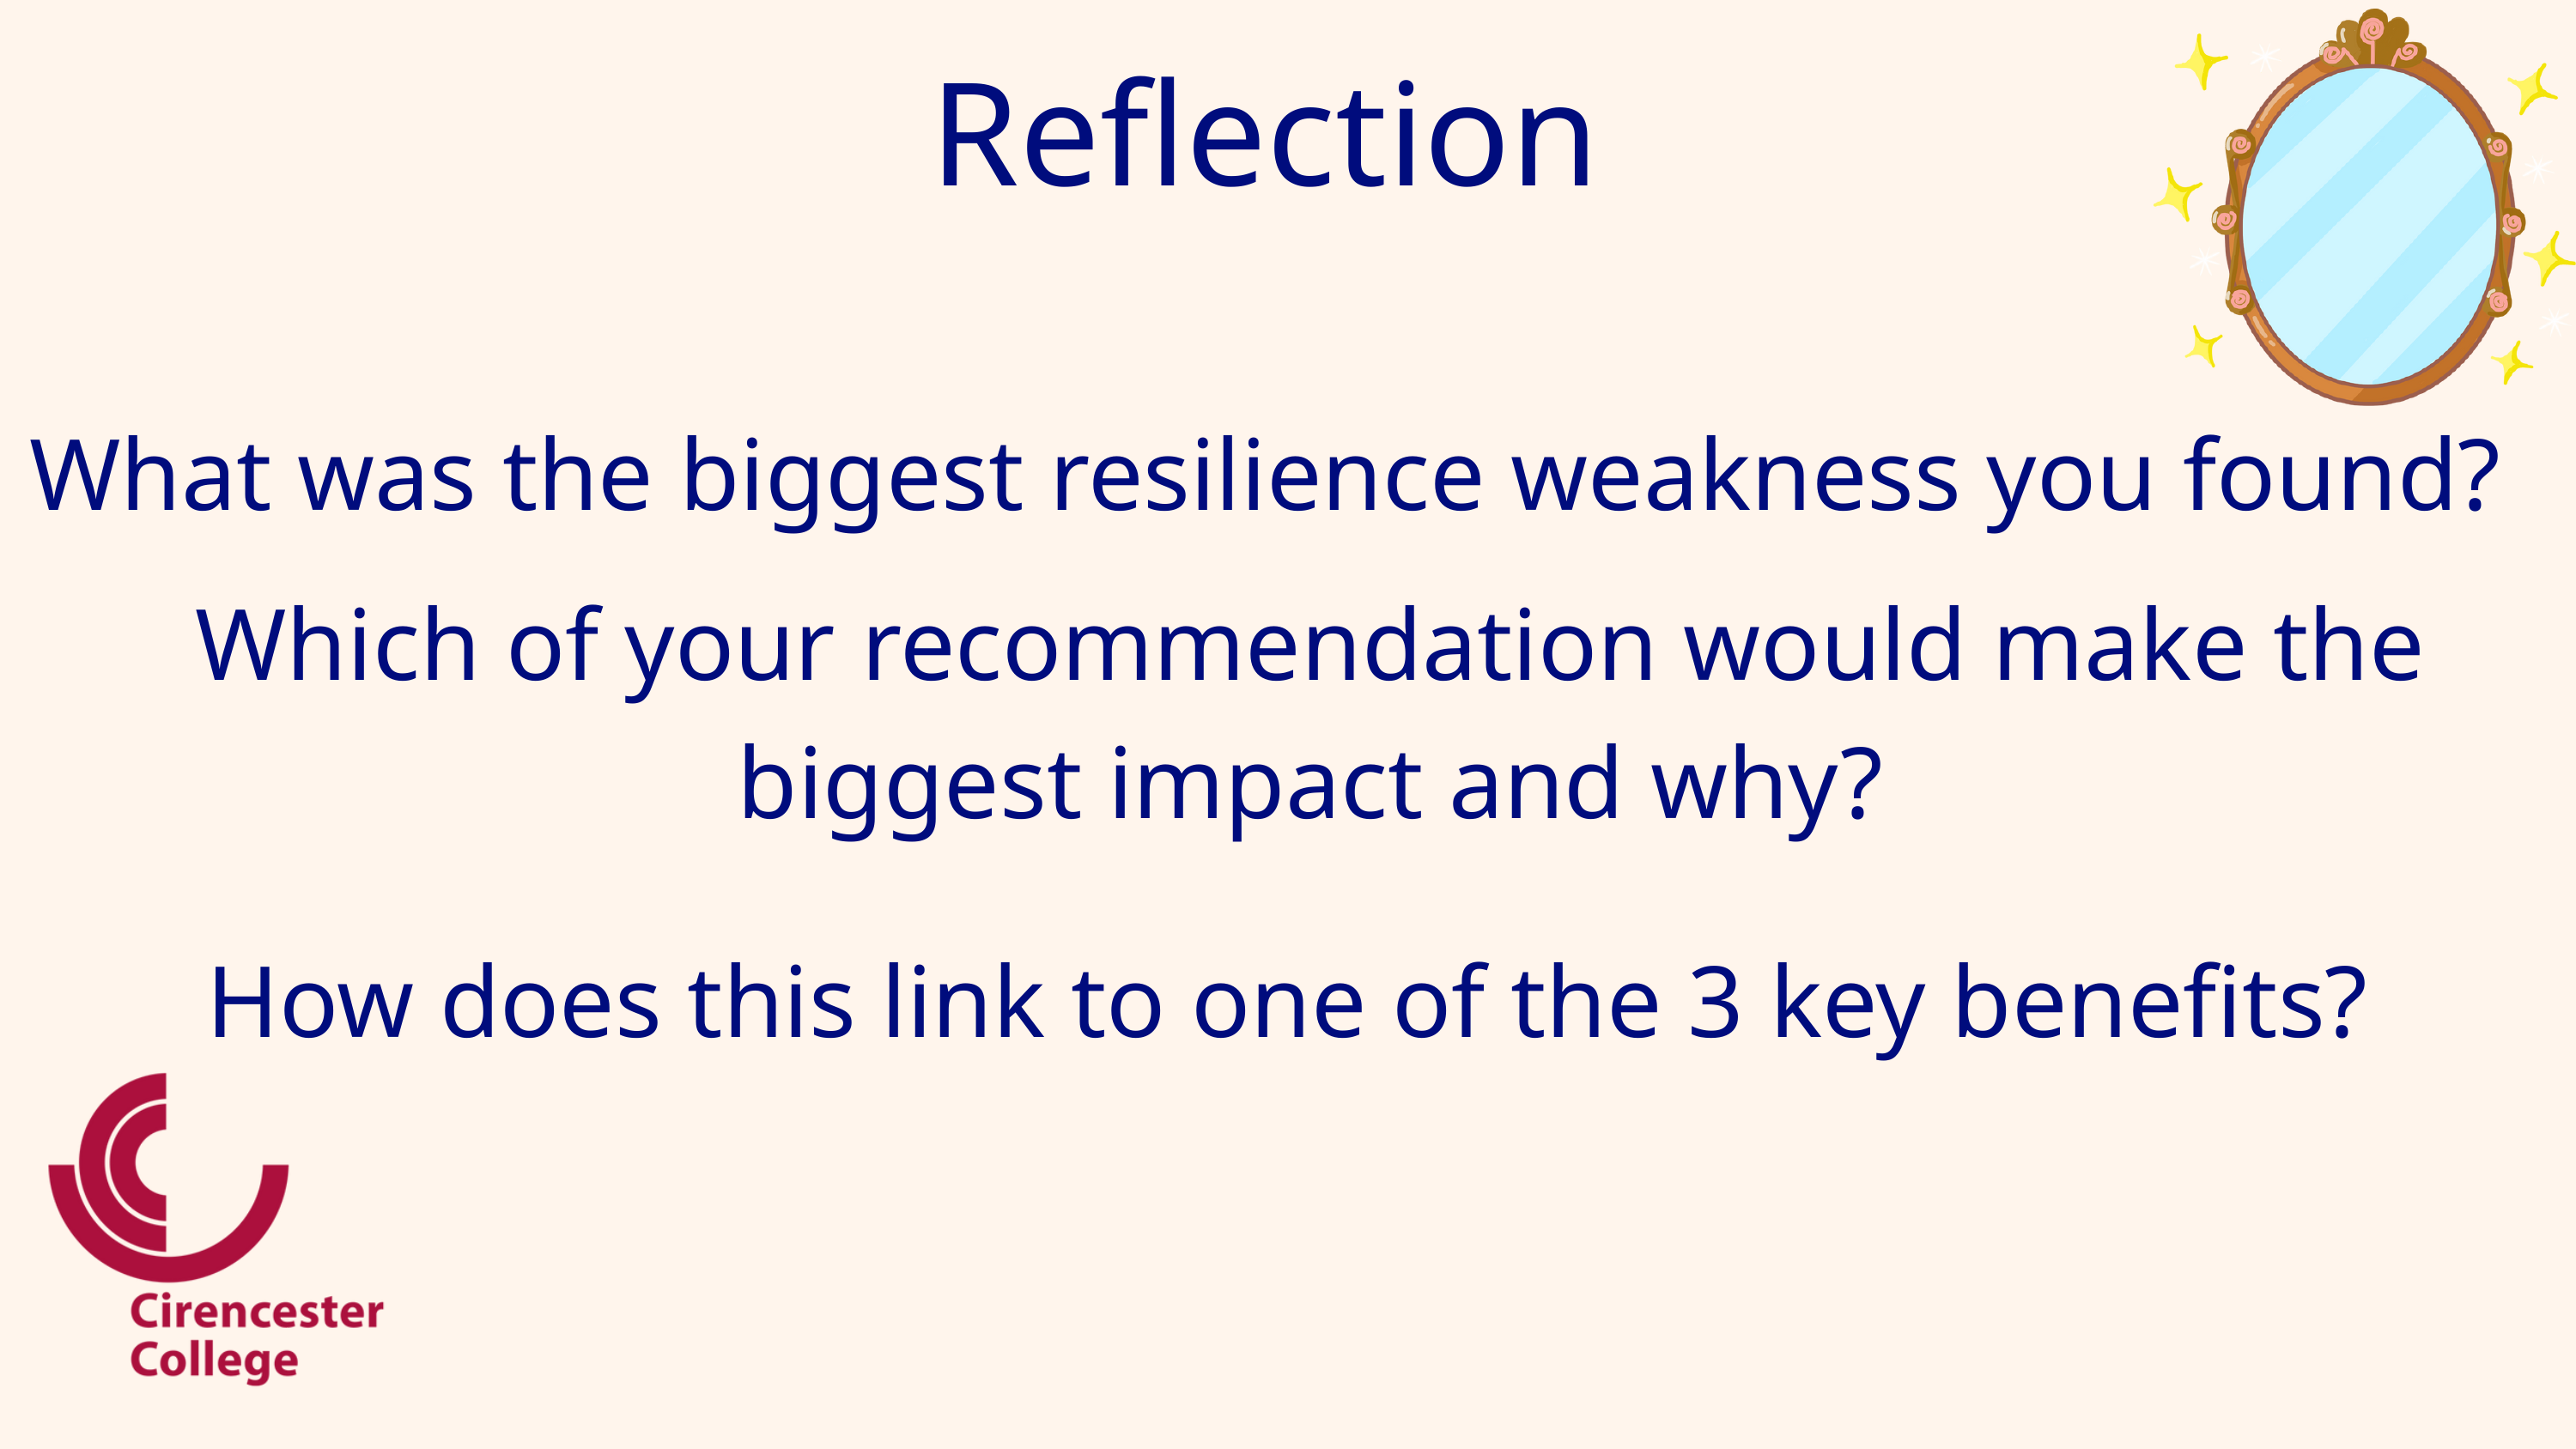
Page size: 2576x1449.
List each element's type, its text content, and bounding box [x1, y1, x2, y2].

text_box How does this link to one of the 3 key benefits? [174, 919, 2402, 1058]
text_box [34, 1049, 398, 1413]
text_box [2153, 9, 2576, 406]
text_box What was the biggest resilience weakness you found? [0, 391, 2541, 530]
text_box Reflection [917, 14, 1613, 215]
text_box Which of your recommendation would make the biggest impact and why? [34, 562, 2576, 839]
